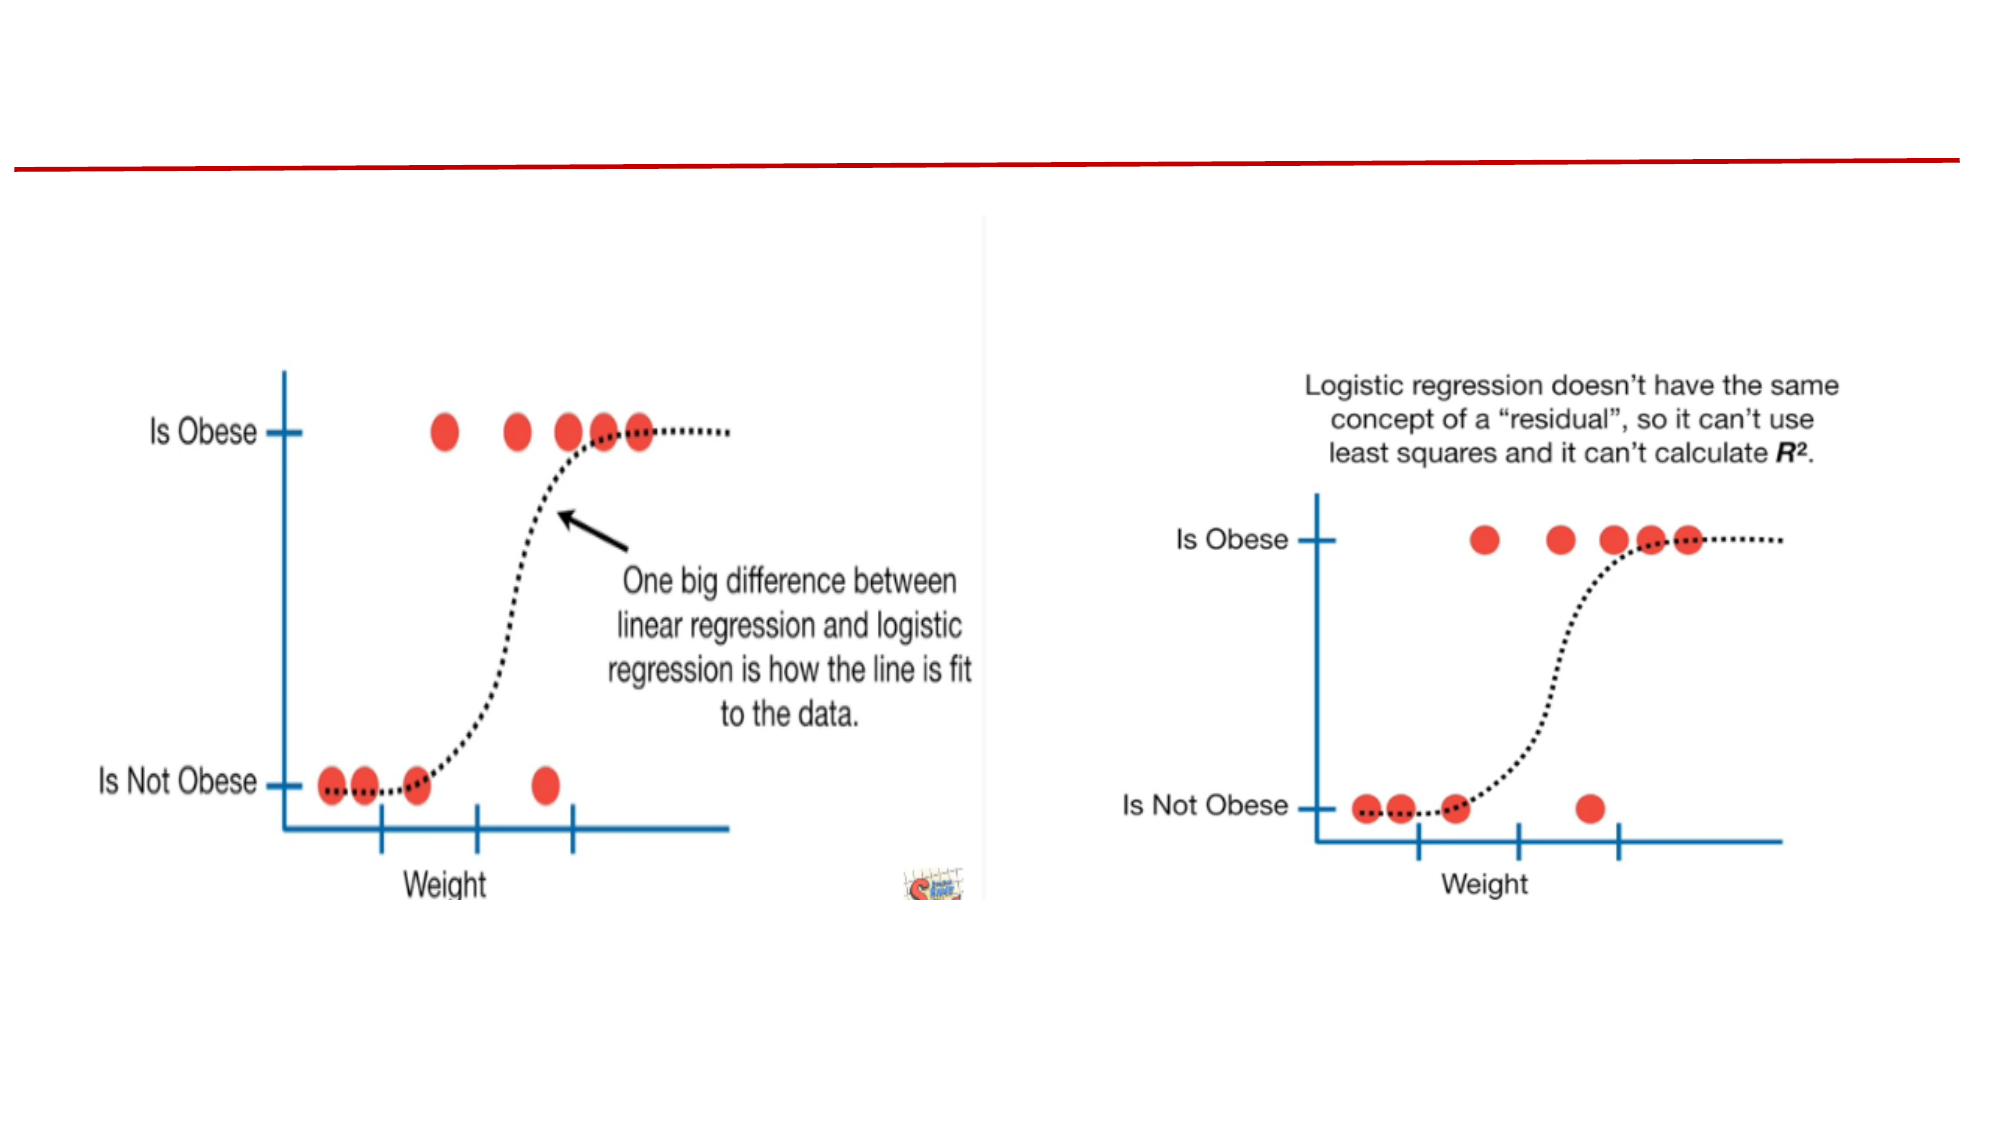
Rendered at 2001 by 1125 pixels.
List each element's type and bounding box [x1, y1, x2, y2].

picture [1087, 340, 1888, 910]
text_box [14, 160, 1960, 170]
picture [74, 215, 987, 900]
